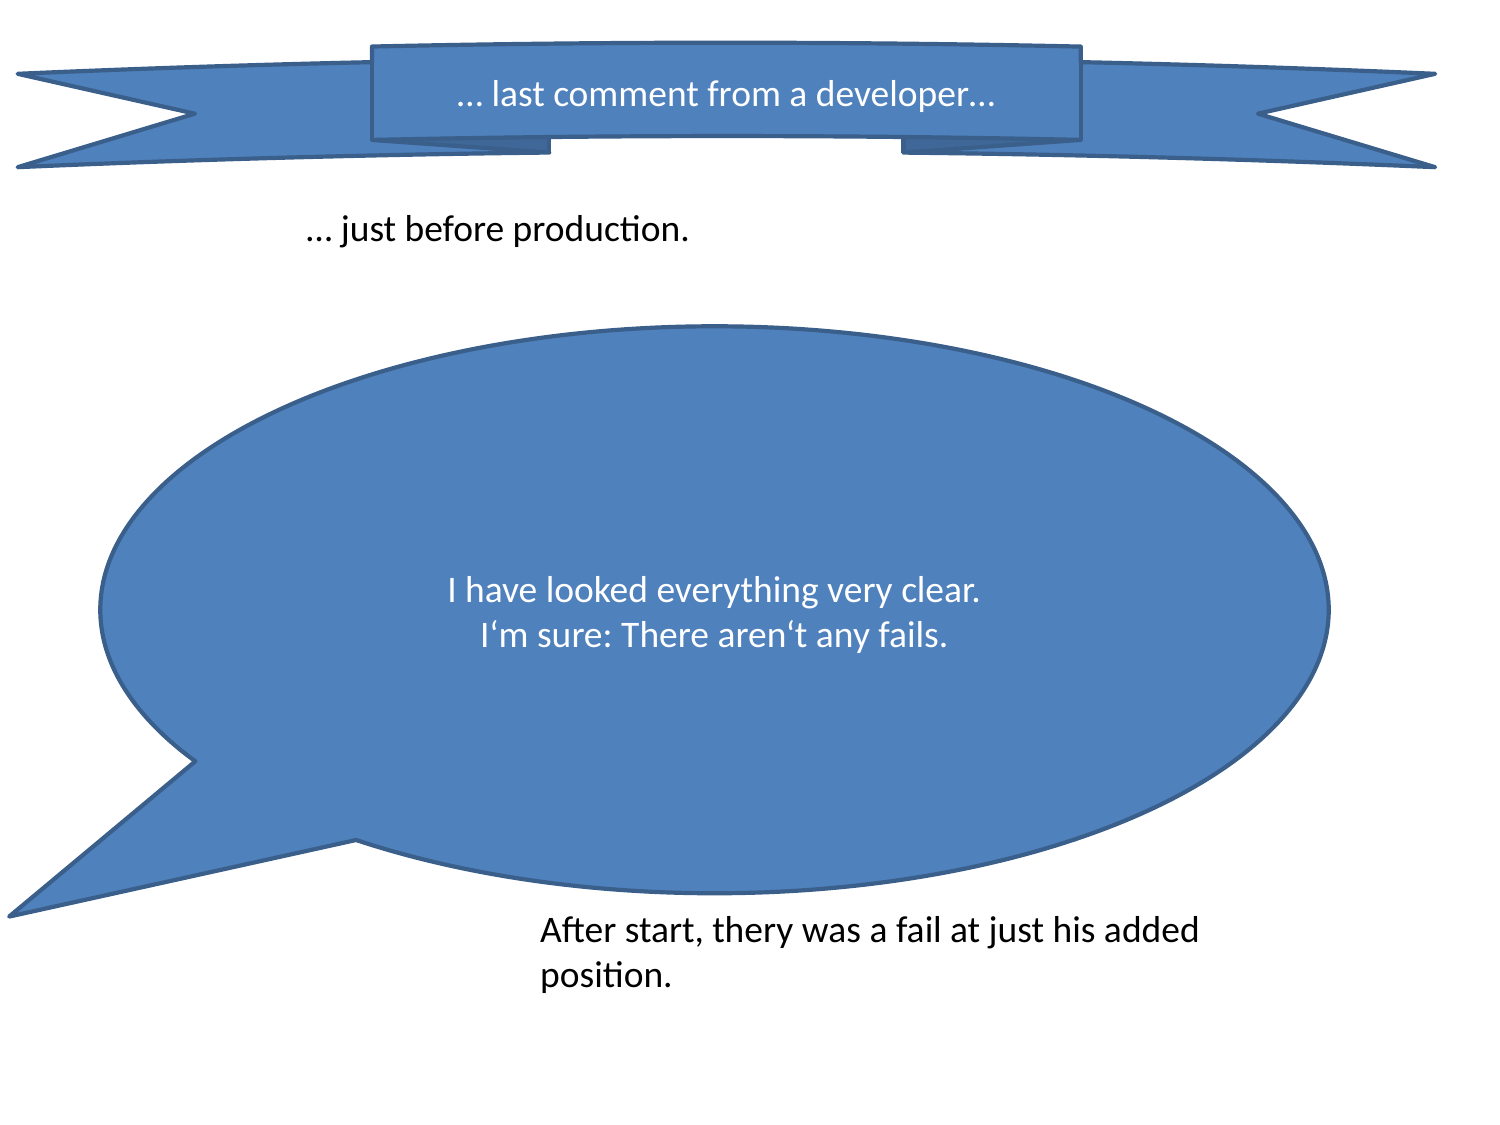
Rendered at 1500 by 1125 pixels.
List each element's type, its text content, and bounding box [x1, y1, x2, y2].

text_box I have looked everything very clear. I‘m sure: There aren‘t any fails. [7, 324, 1331, 919]
text_box After start, thery was a fail at just his added position. [525, 897, 1276, 1003]
text_box … just before production. [291, 196, 706, 301]
text_box … last comment from a developer… [15, 40, 1438, 170]
